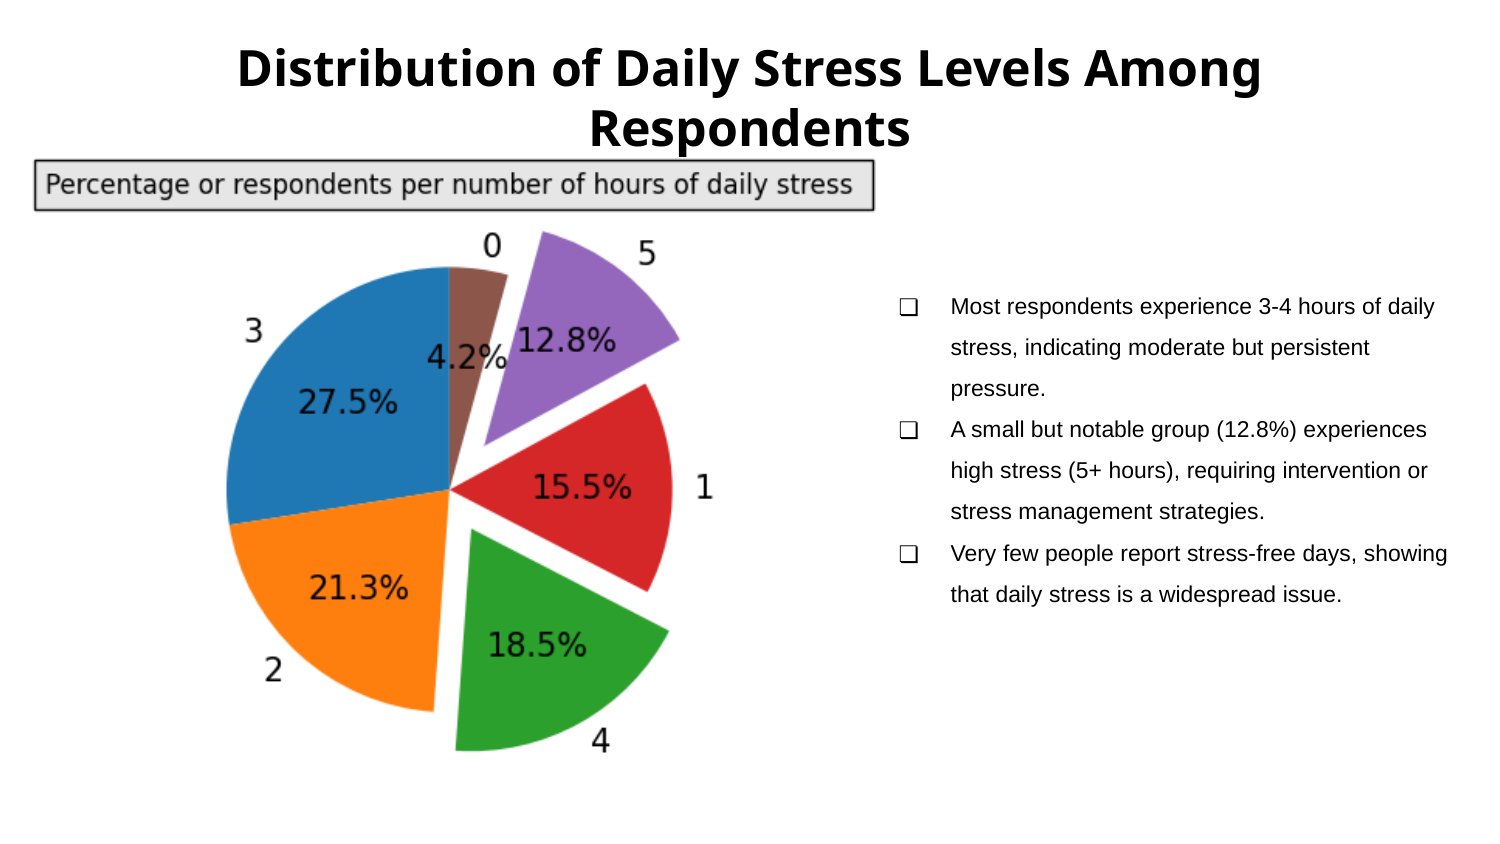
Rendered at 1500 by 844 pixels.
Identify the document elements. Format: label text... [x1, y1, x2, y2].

title Distribution of Daily Stress Levels Among Respondents [74, 21, 1426, 114]
text_box Most respondents experience 3-4 hours of daily stress, indicating moderate but persistent pressure. A small but notable group (12.8%) experiences high stress (5+ hours), requiring intervention or stress management strategies. Very few people report stress-free days, showing that daily stress is a widespread issue. [880, 262, 1474, 664]
picture [30, 156, 876, 794]
